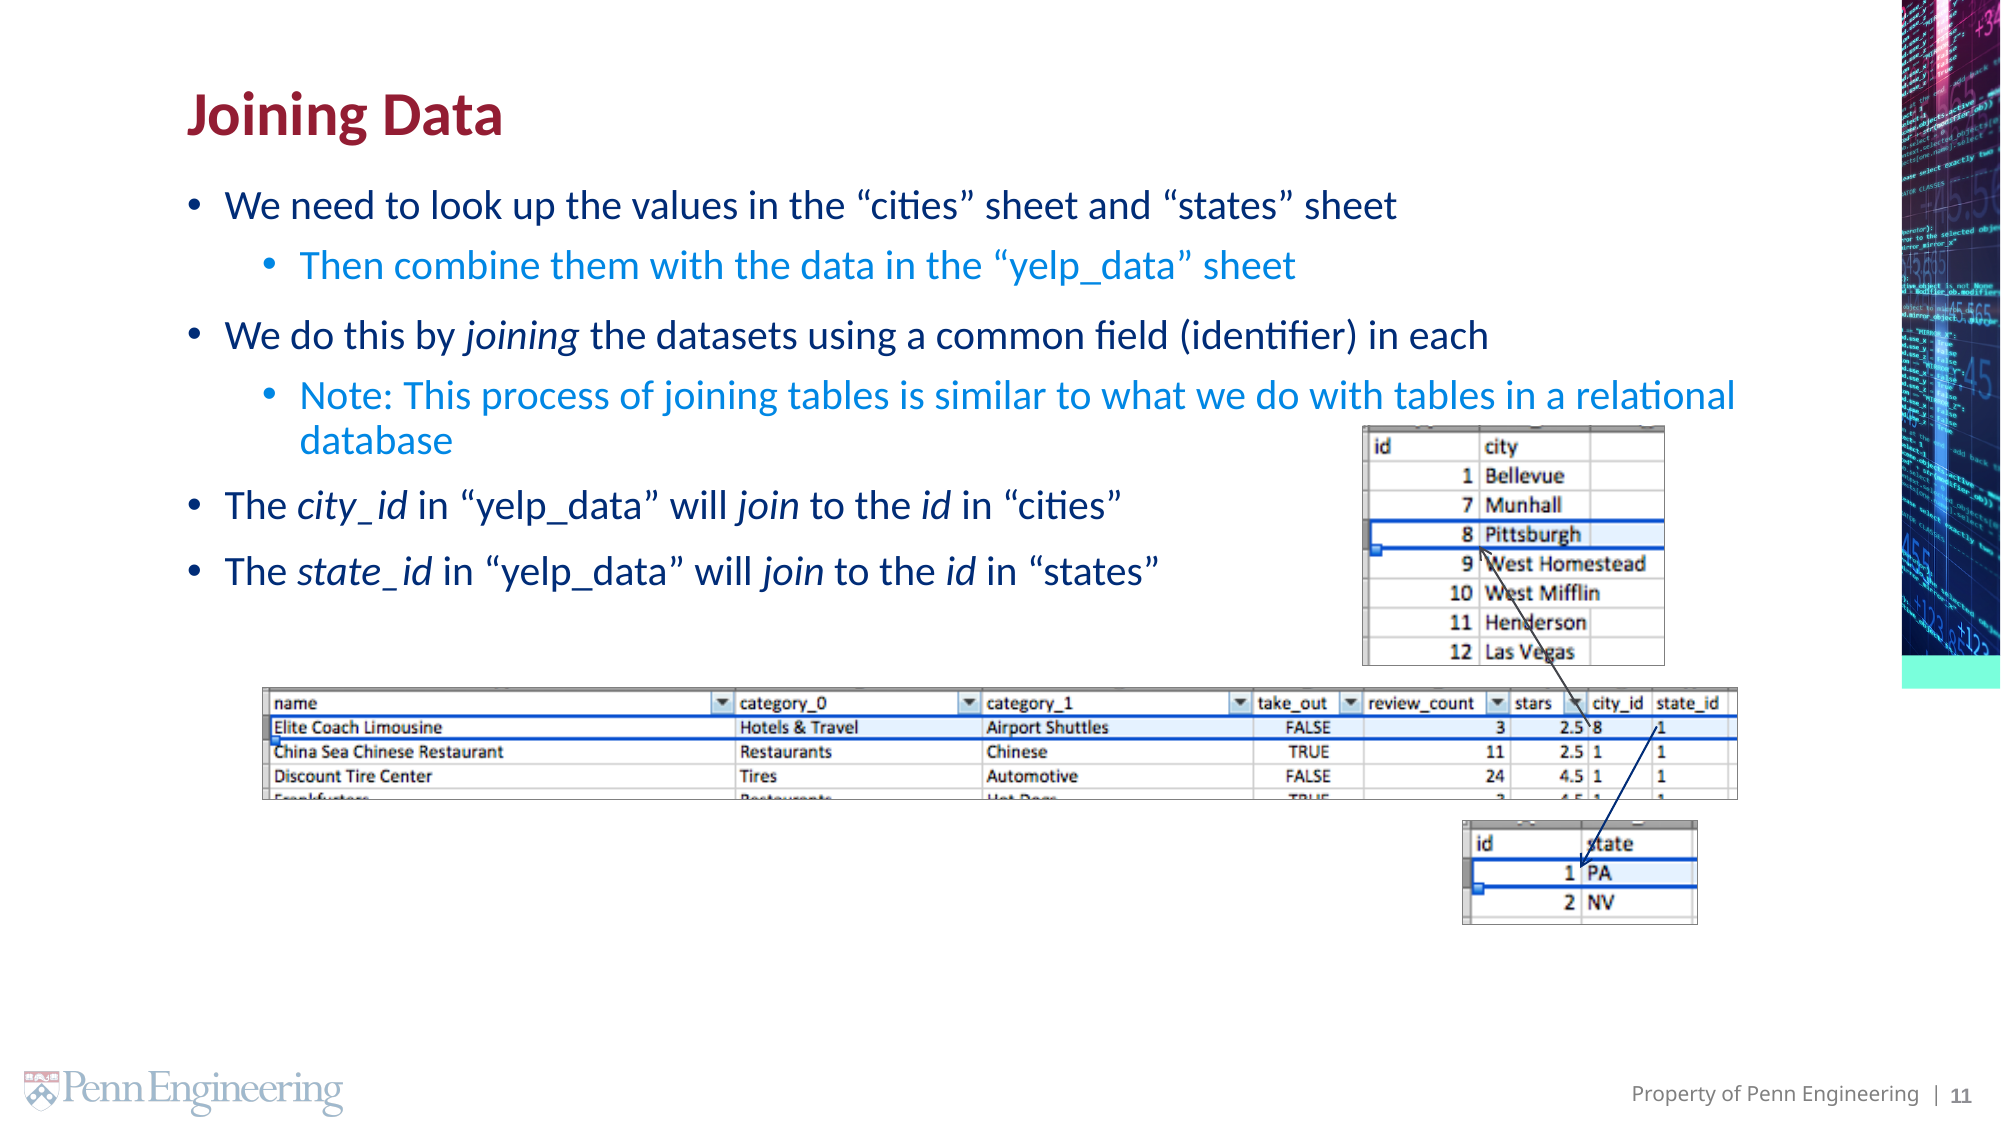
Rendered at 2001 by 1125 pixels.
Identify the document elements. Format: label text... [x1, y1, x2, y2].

slide_number 11 [1935, 1065, 2000, 1125]
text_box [1580, 726, 1657, 868]
picture [262, 687, 1580, 800]
picture [1462, 820, 1698, 925]
list We need to look up the values in the “cities” sheet and “states” sheet Then combine them with the data in the “yelp_data” sheet We do this by joining the datasets using a common field (identifier) in each Note: This process of joining tables is similar to what we do with tables in a relational database The city_id in “yelp_data” will join to the id in “cities” The state_id in “yelp_data” will join to the id in “states” [187, 184, 1871, 868]
picture [1362, 425, 1665, 666]
picture [1901, 0, 2001, 655]
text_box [1479, 545, 1591, 727]
picture [1591, 687, 1738, 800]
title Joining Data [187, 54, 1871, 176]
